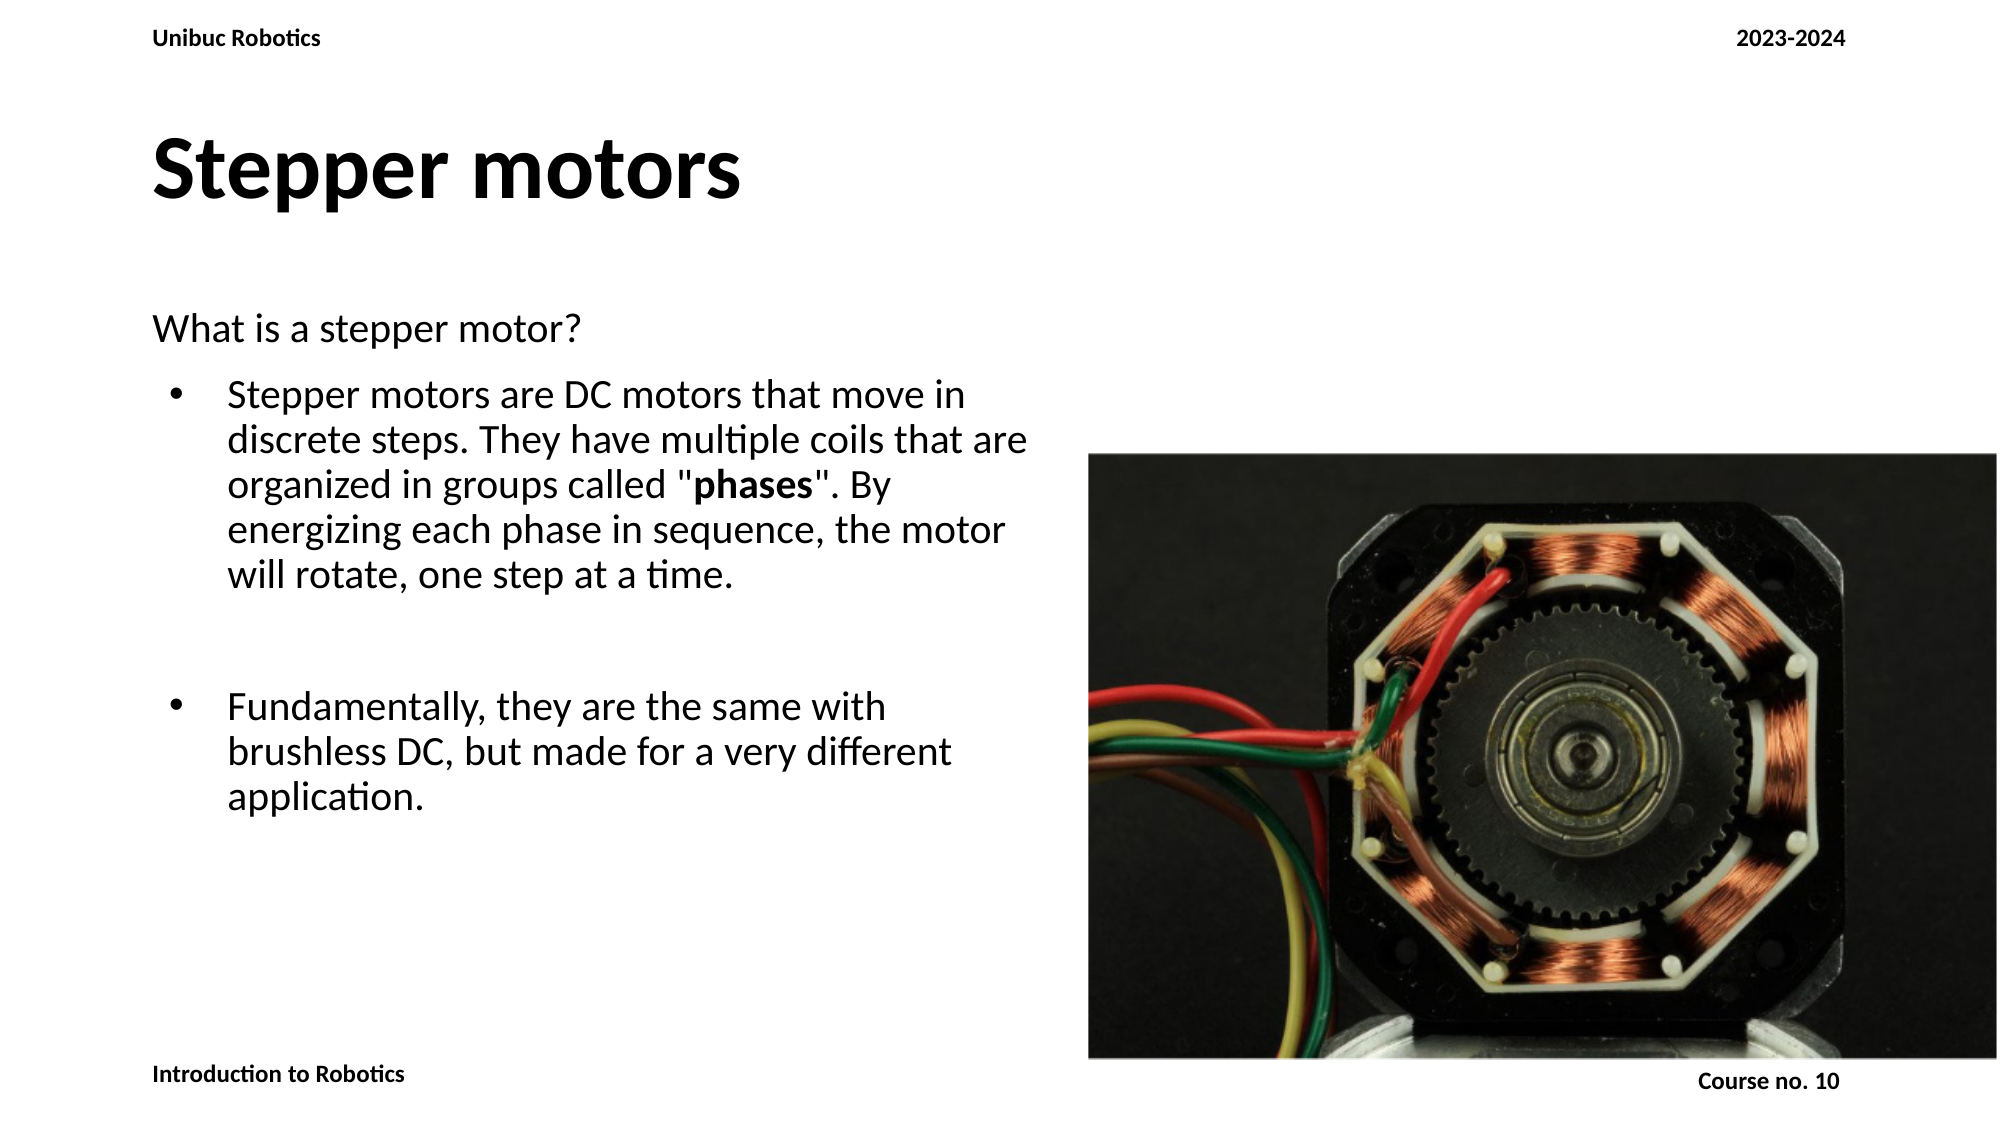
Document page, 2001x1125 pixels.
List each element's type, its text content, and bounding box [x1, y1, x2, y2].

title Stepper motors [137, 59, 1863, 278]
picture [1087, 451, 2000, 1061]
list What is a stepper motor? Stepper motors are DC motors that move in discrete steps. They have multiple coils that are organized in groups called "phases". By energizing each phase in sequence, the motor will rotate, one step at a time. Fundamentally, they are the same with brushless DC, but made for a very different application. [137, 299, 1060, 1014]
